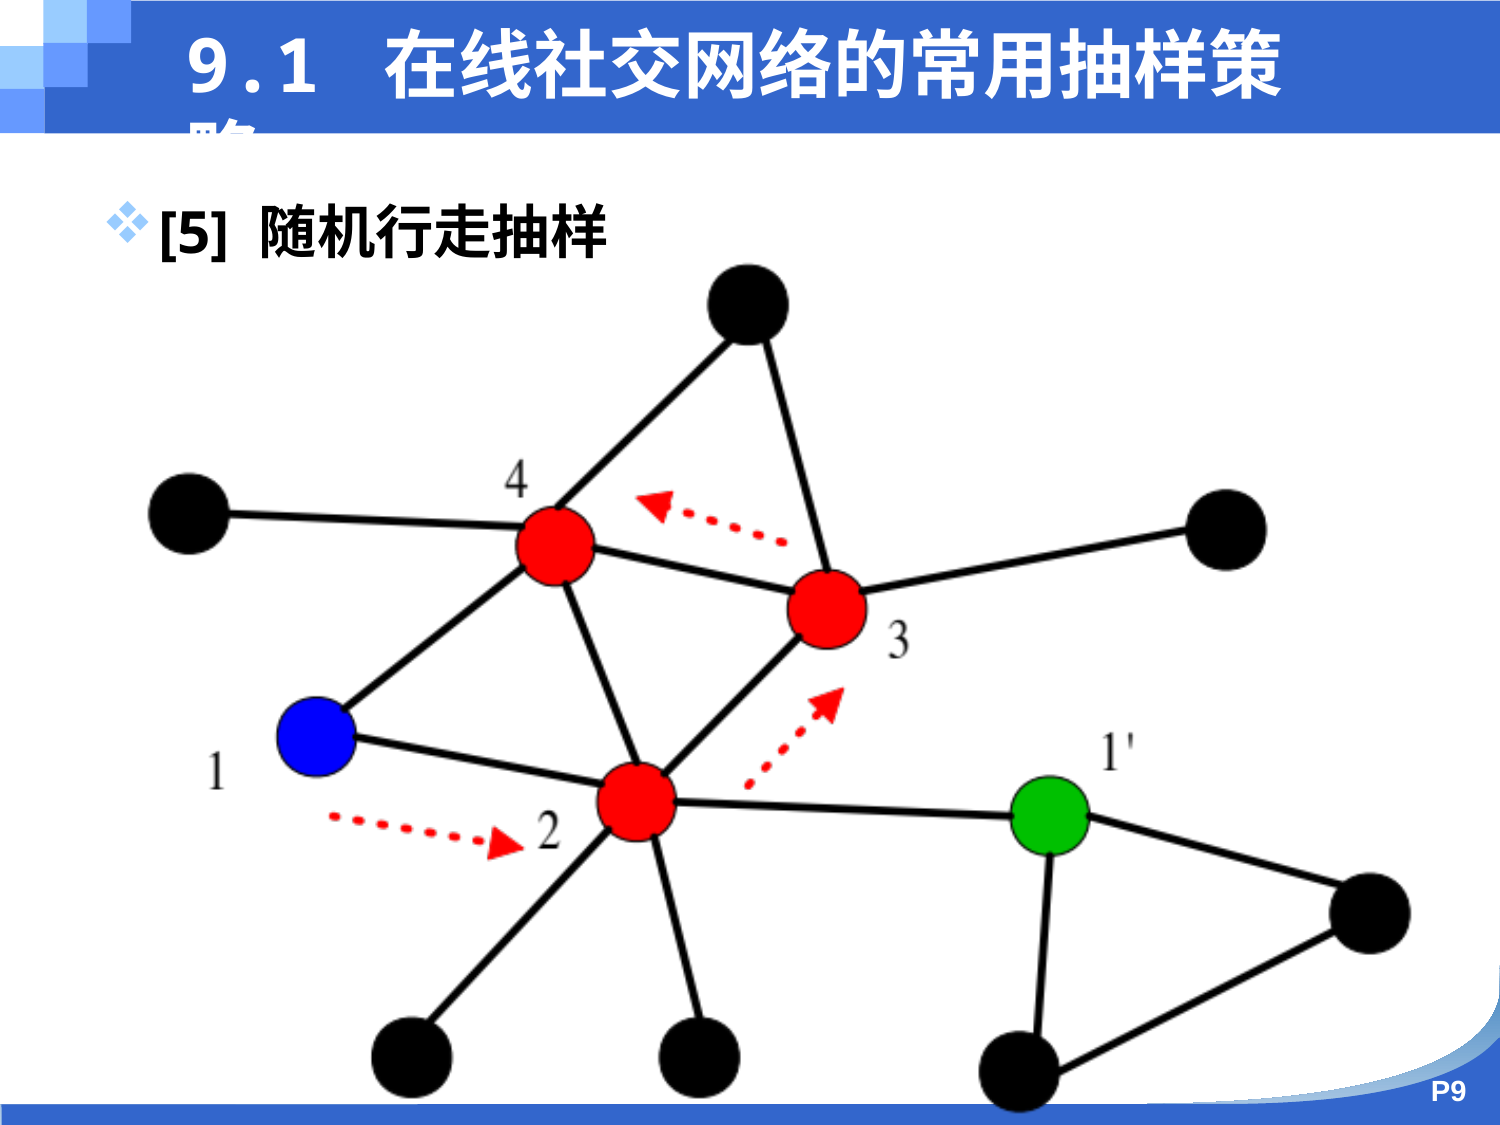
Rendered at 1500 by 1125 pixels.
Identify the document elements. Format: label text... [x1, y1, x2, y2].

slide_number P9 [1420, 1065, 1500, 1118]
picture [140, 256, 1417, 1118]
text_box 9.1 在线社交网络的常用抽样策略 [171, 10, 1353, 117]
text_box [5] 随机行走抽样 [86, 117, 1437, 260]
